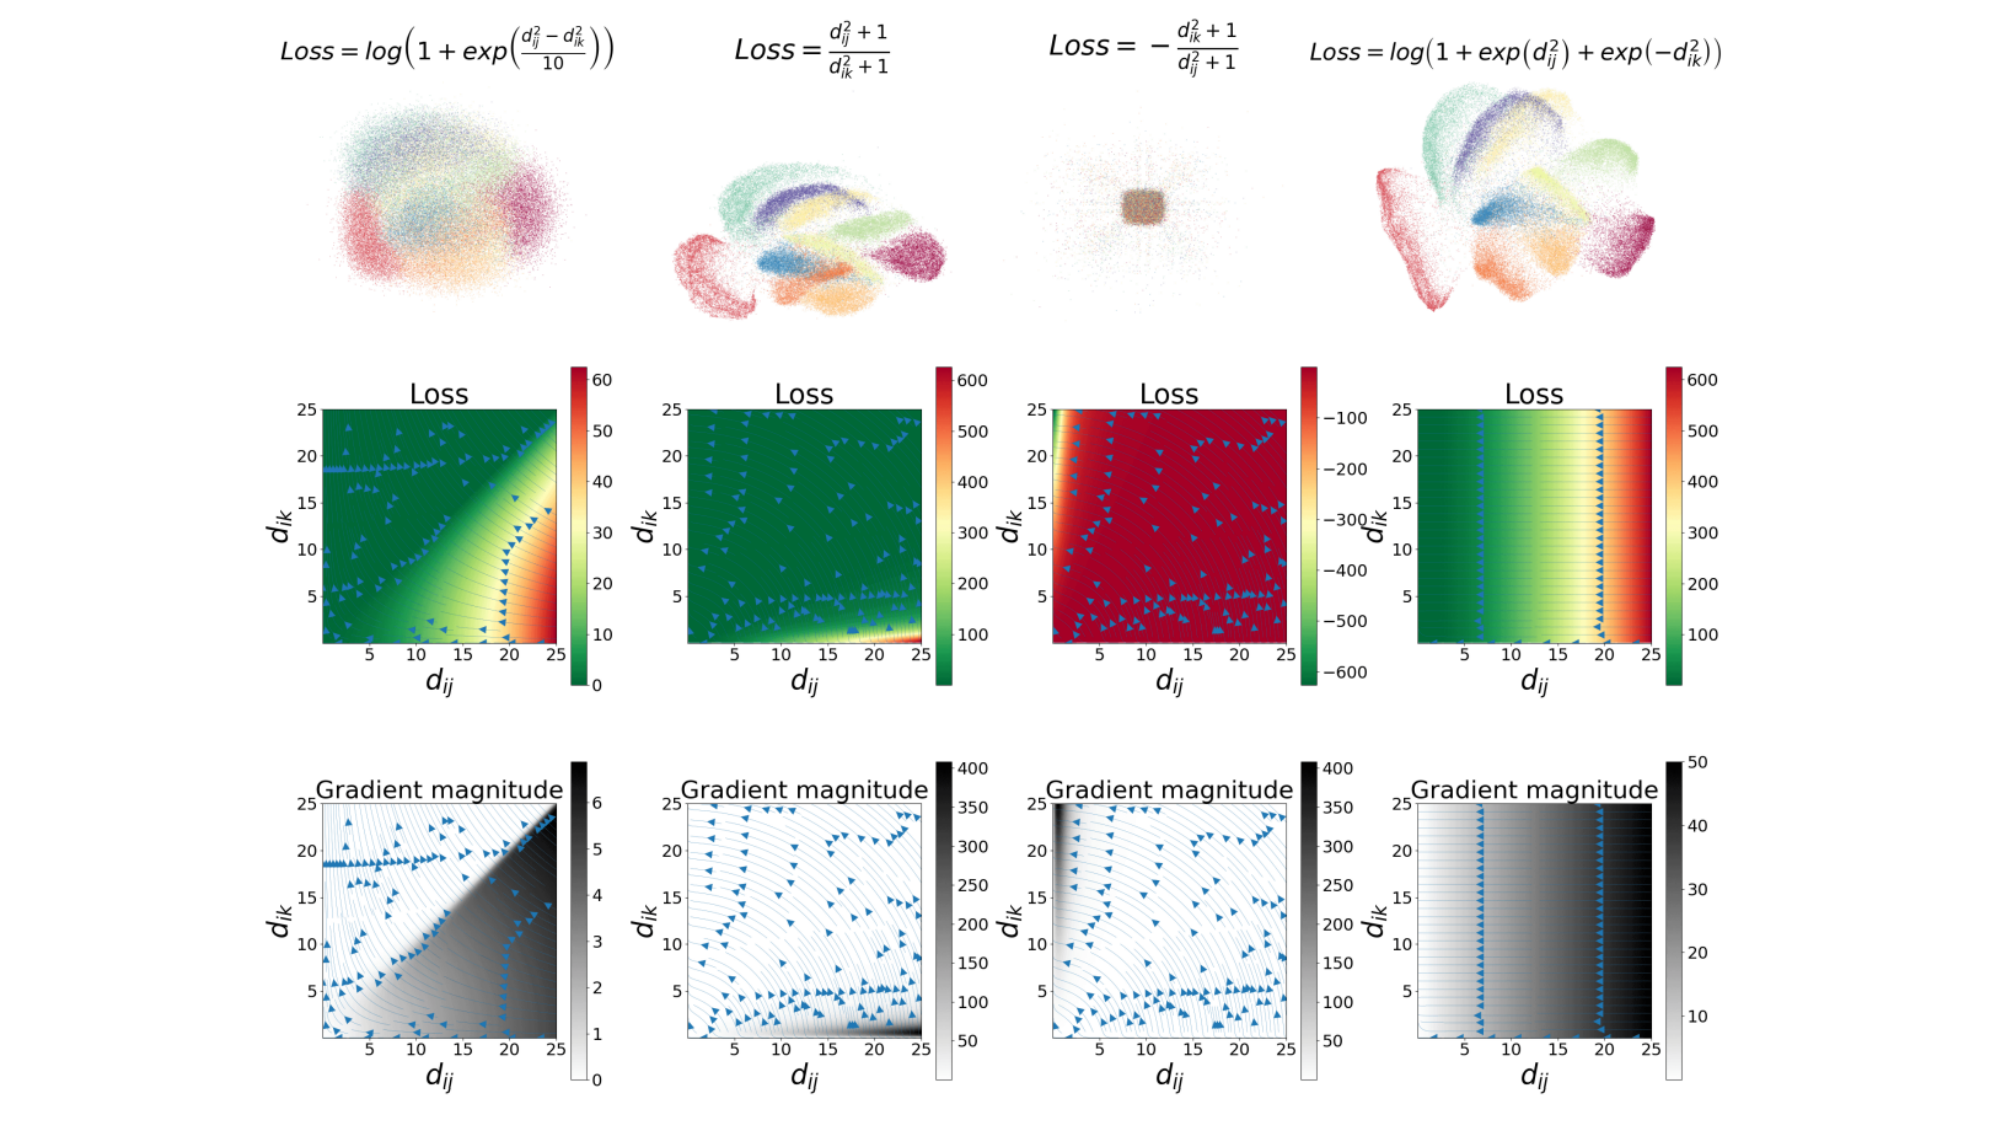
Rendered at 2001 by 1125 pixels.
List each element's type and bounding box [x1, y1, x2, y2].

picture [230, 0, 1770, 1125]
